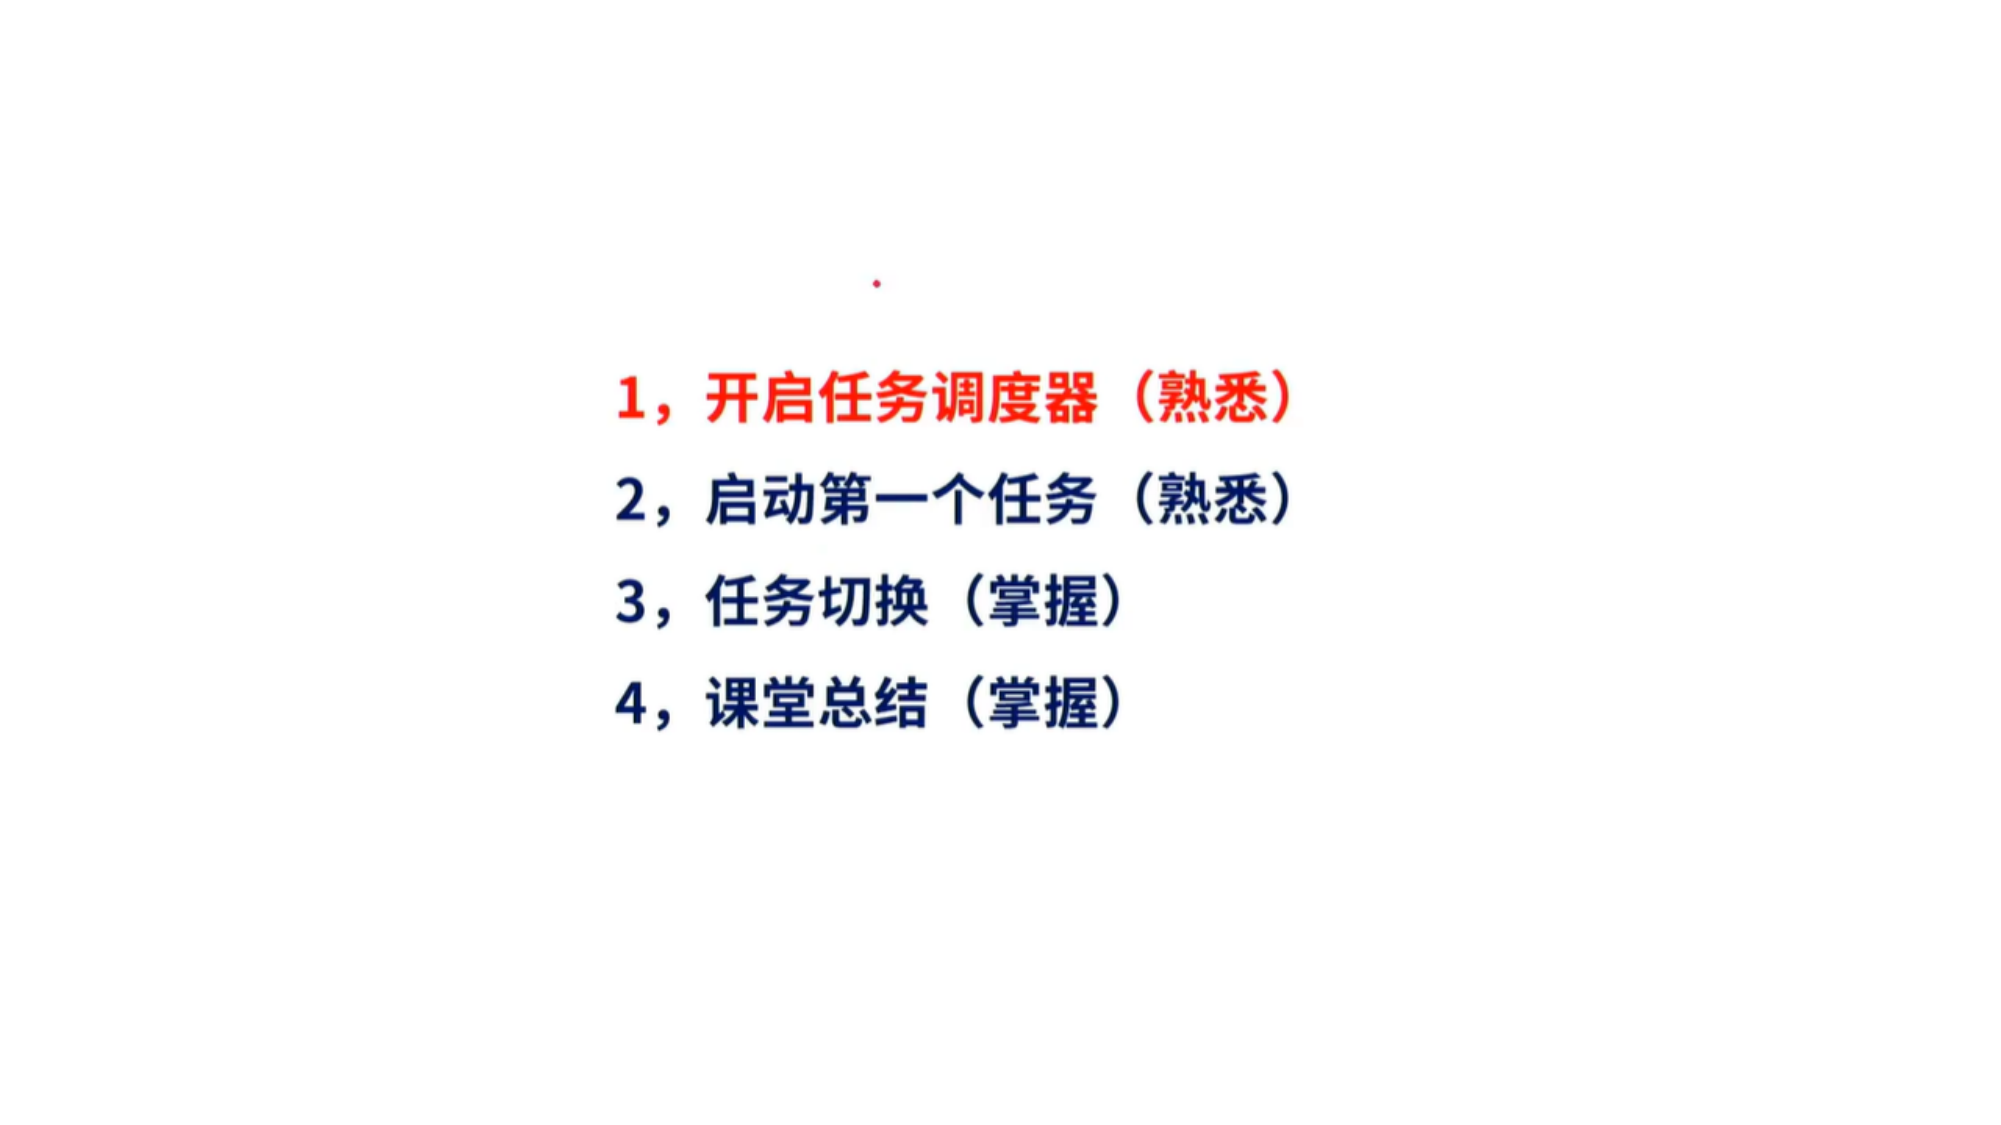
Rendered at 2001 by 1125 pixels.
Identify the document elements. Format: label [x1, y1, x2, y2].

picture [262, 96, 1486, 850]
